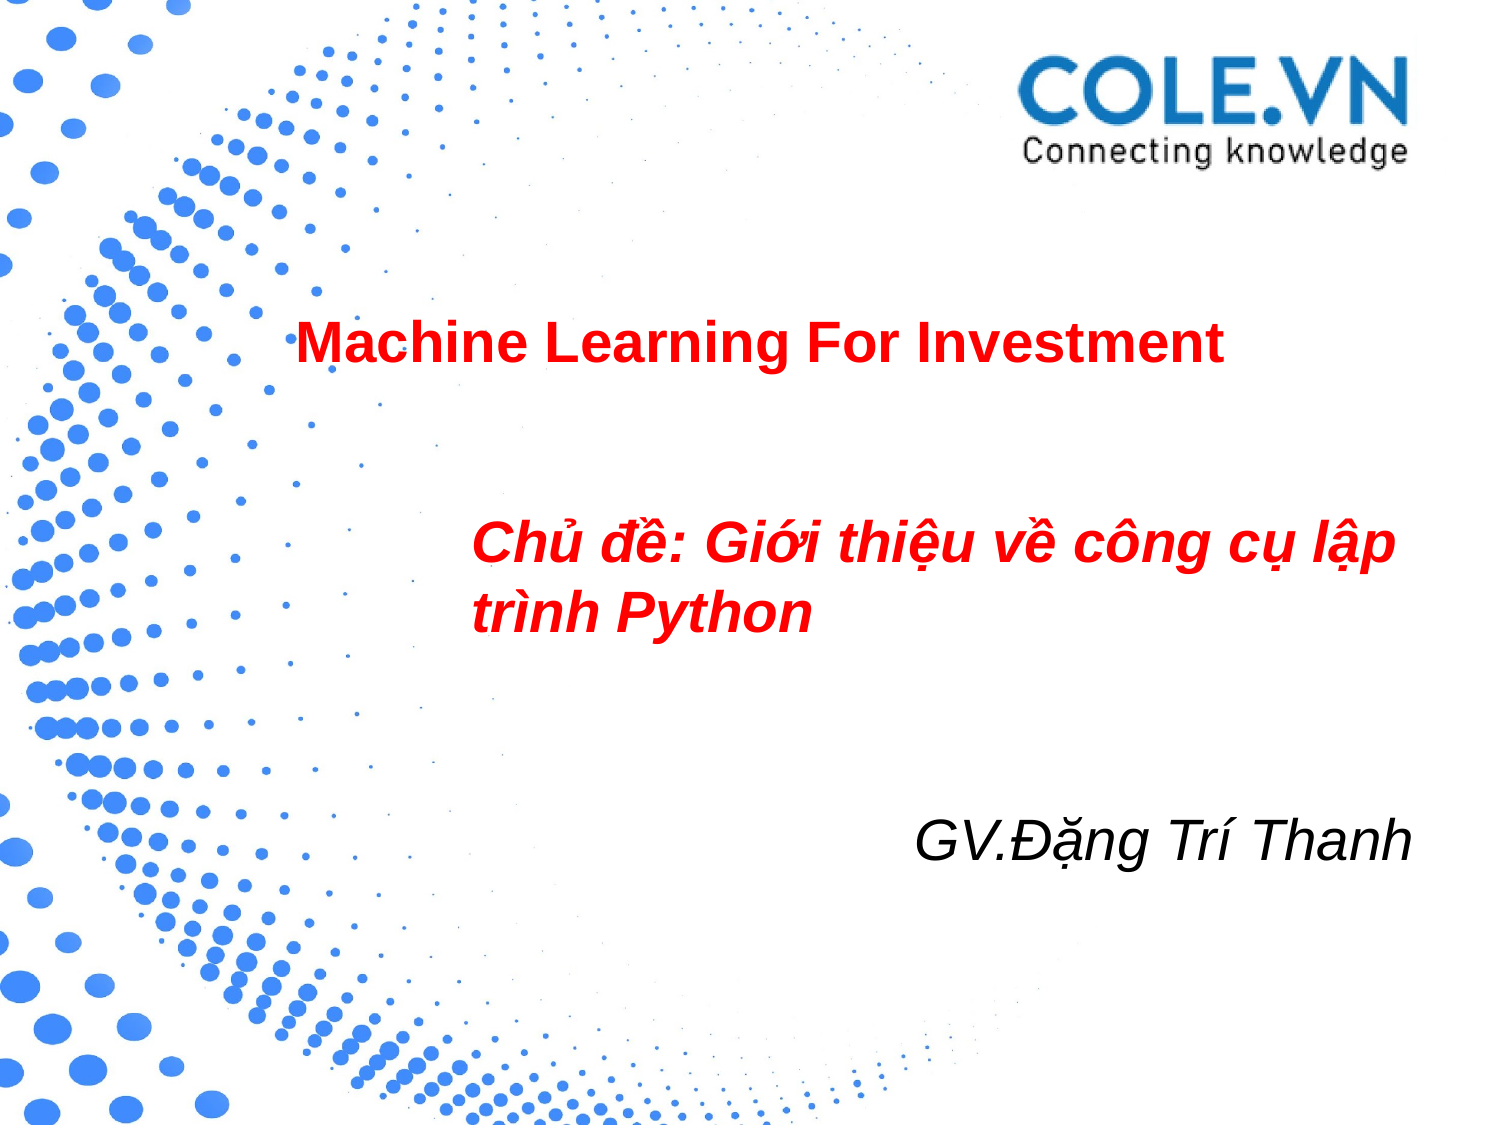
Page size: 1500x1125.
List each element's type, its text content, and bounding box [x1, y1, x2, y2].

picture [0, 0, 1500, 1125]
text_box Machine Learning For Investment [280, 296, 1353, 382]
text_box GV.Đặng Trí Thanh [899, 794, 1458, 880]
text_box Chủ đề: Giới thiệu về công cụ lập trình Python [456, 496, 1472, 722]
